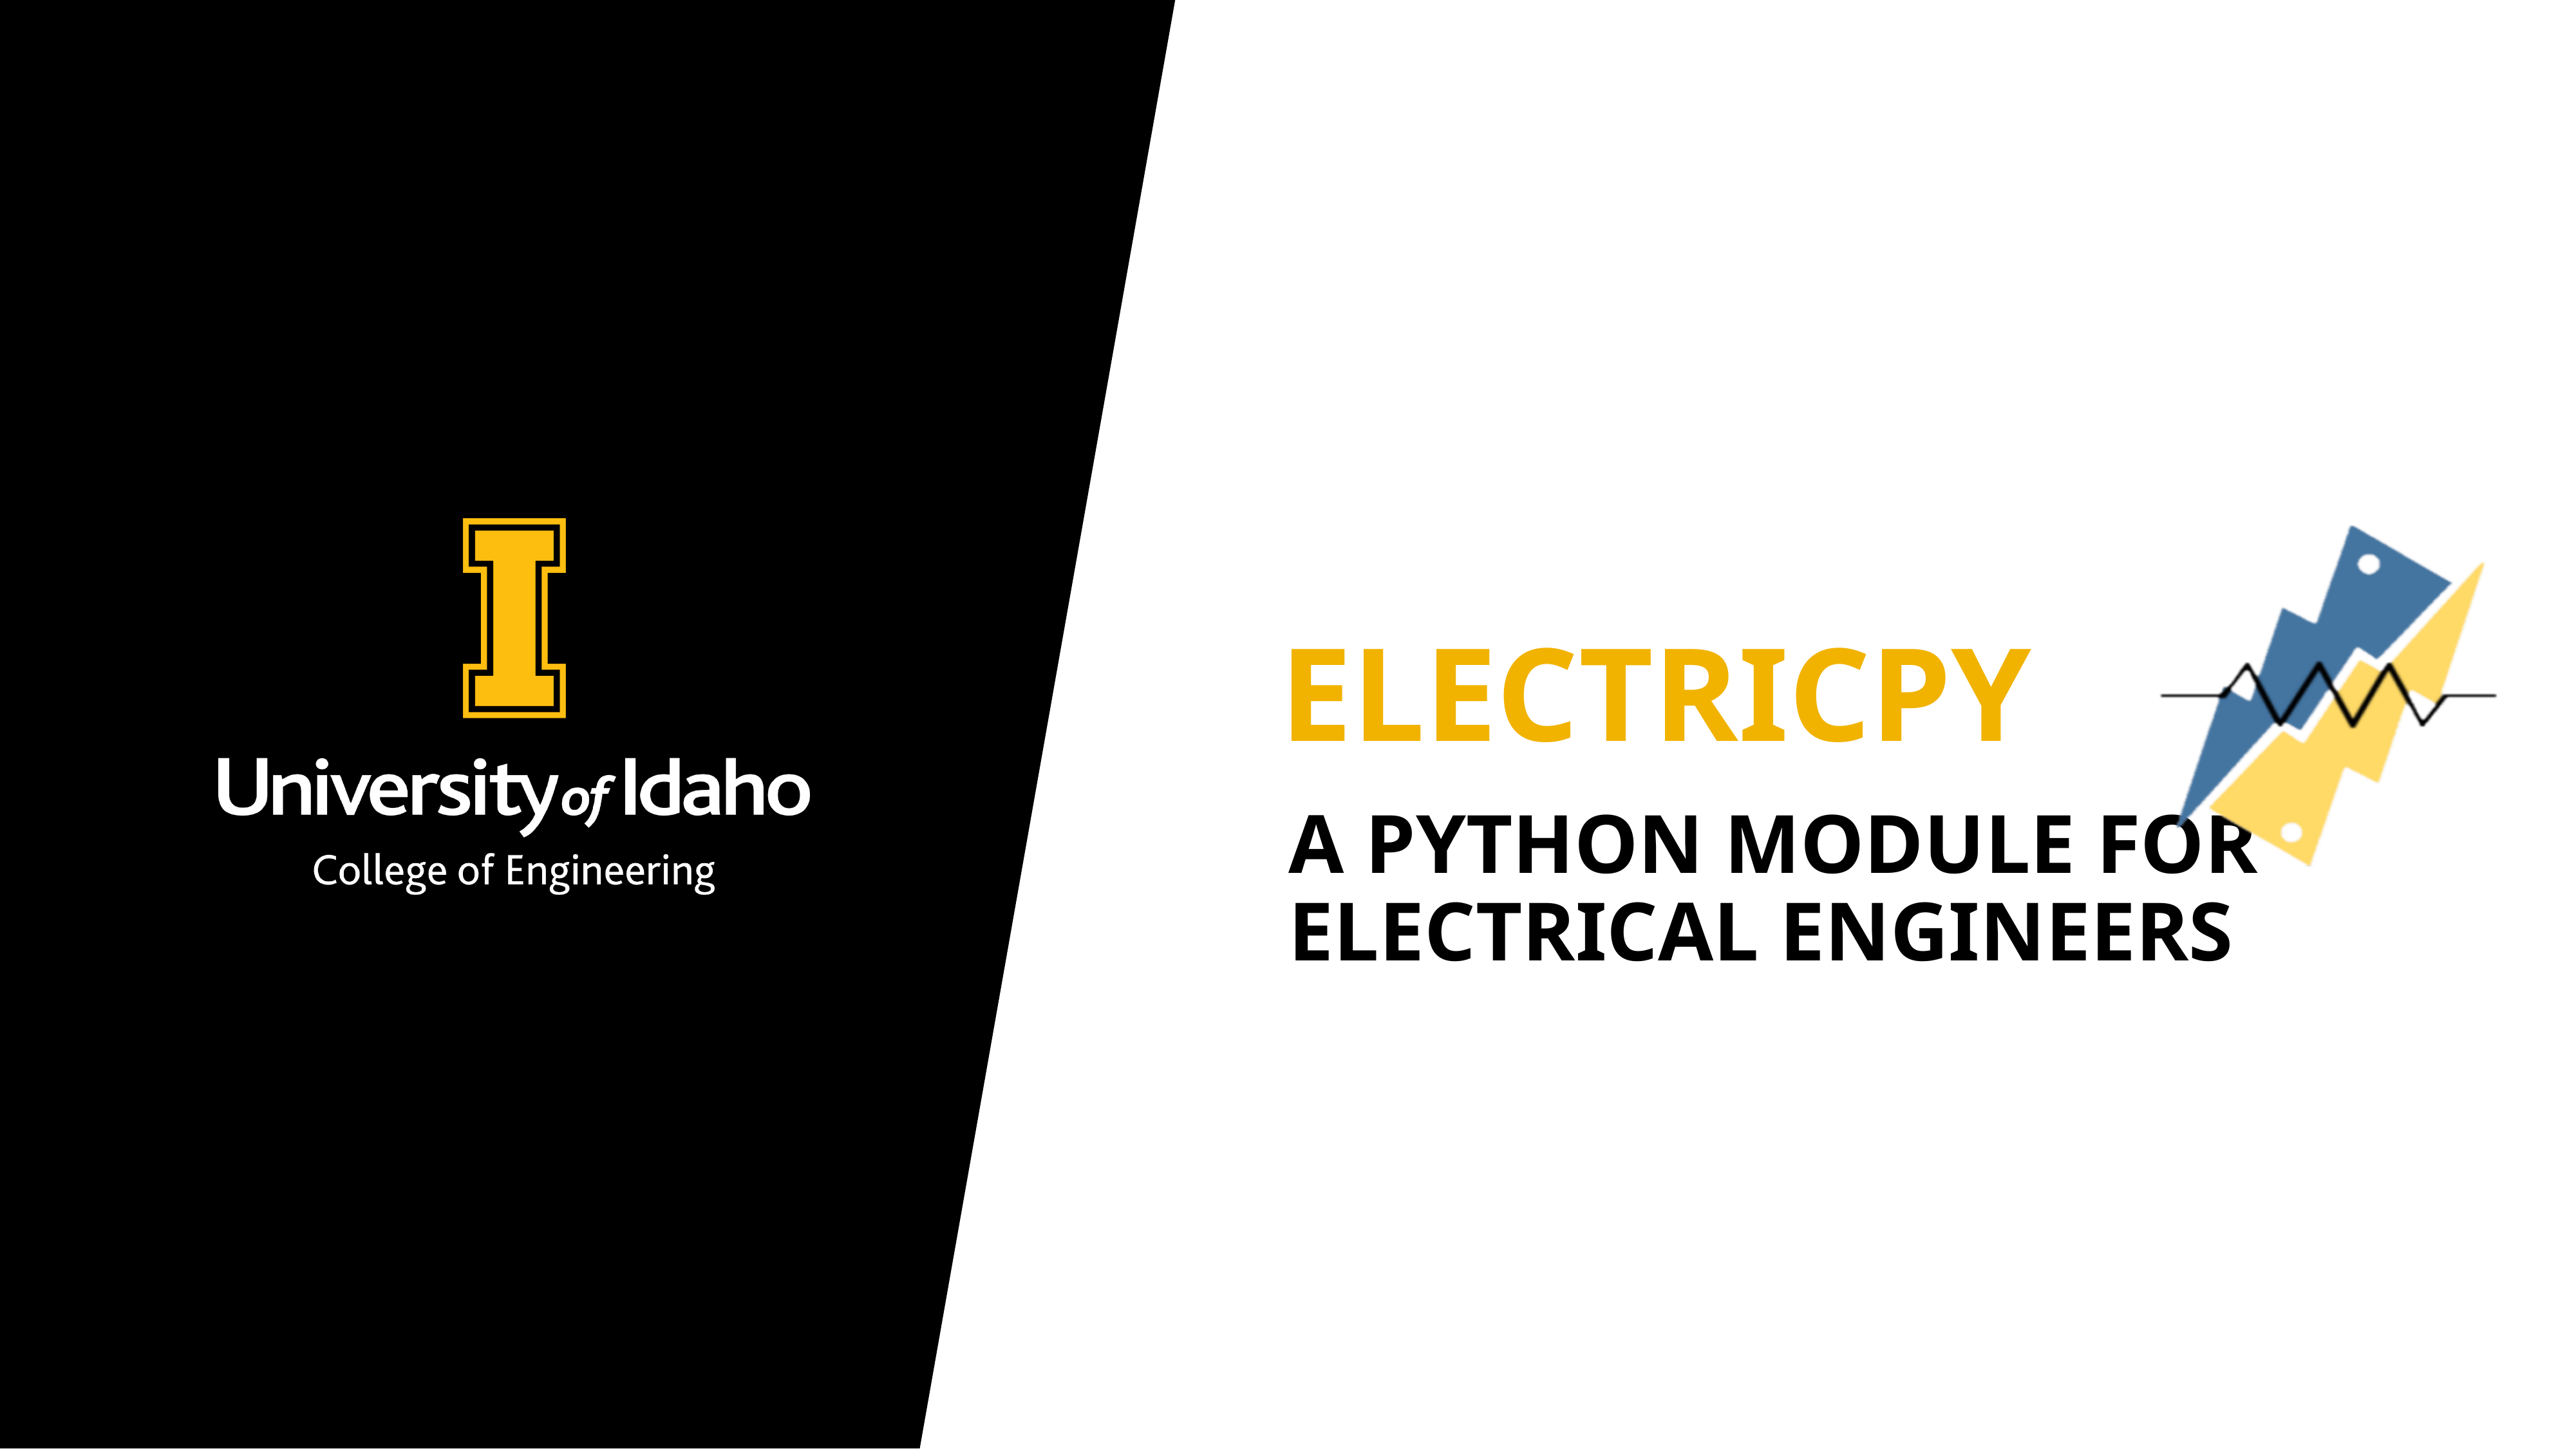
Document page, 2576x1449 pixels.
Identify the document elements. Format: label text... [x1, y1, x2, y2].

title ELectricpy [1280, 625, 2157, 767]
picture [218, 518, 810, 895]
list A Python module for Electrical Engineers [1279, 798, 2368, 988]
picture [2157, 519, 2505, 873]
